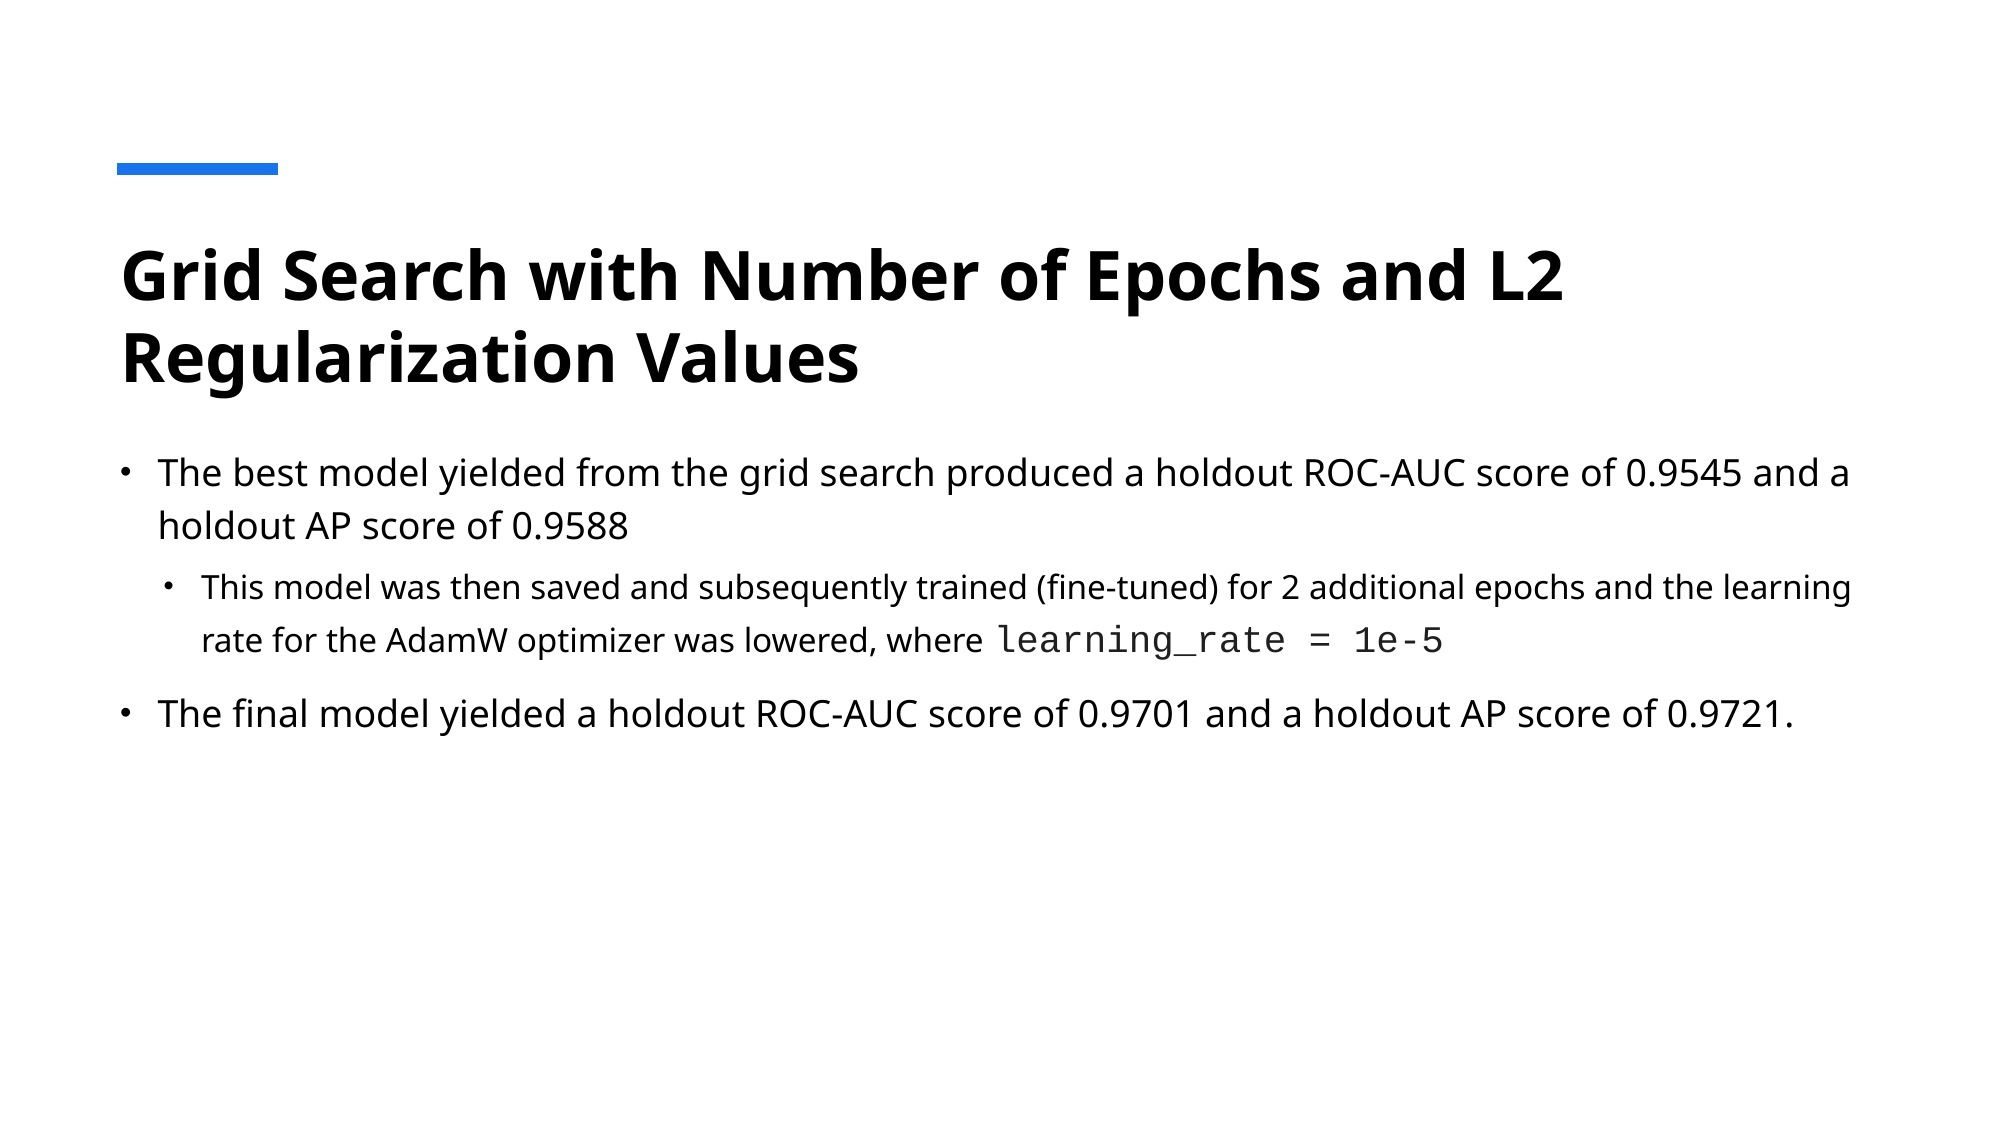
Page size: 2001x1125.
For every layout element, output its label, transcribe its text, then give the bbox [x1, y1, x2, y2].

list The best model yielded from the grid search produced a holdout ROC-AUC score of 0.9545 and a holdout AP score of 0.9588 This model was then saved and subsequently trained (fine-tuned) for 2 additional epochs and the learning rate for the AdamW optimizer was lowered, where learning_rate = 1e-5 The final model yielded a holdout ROC-AUC score of 0.9701 and a holdout AP score of 0.9721. [105, 431, 1892, 1017]
title Grid Search with Number of Epochs and L2 Regularization Values [105, 224, 1892, 405]
